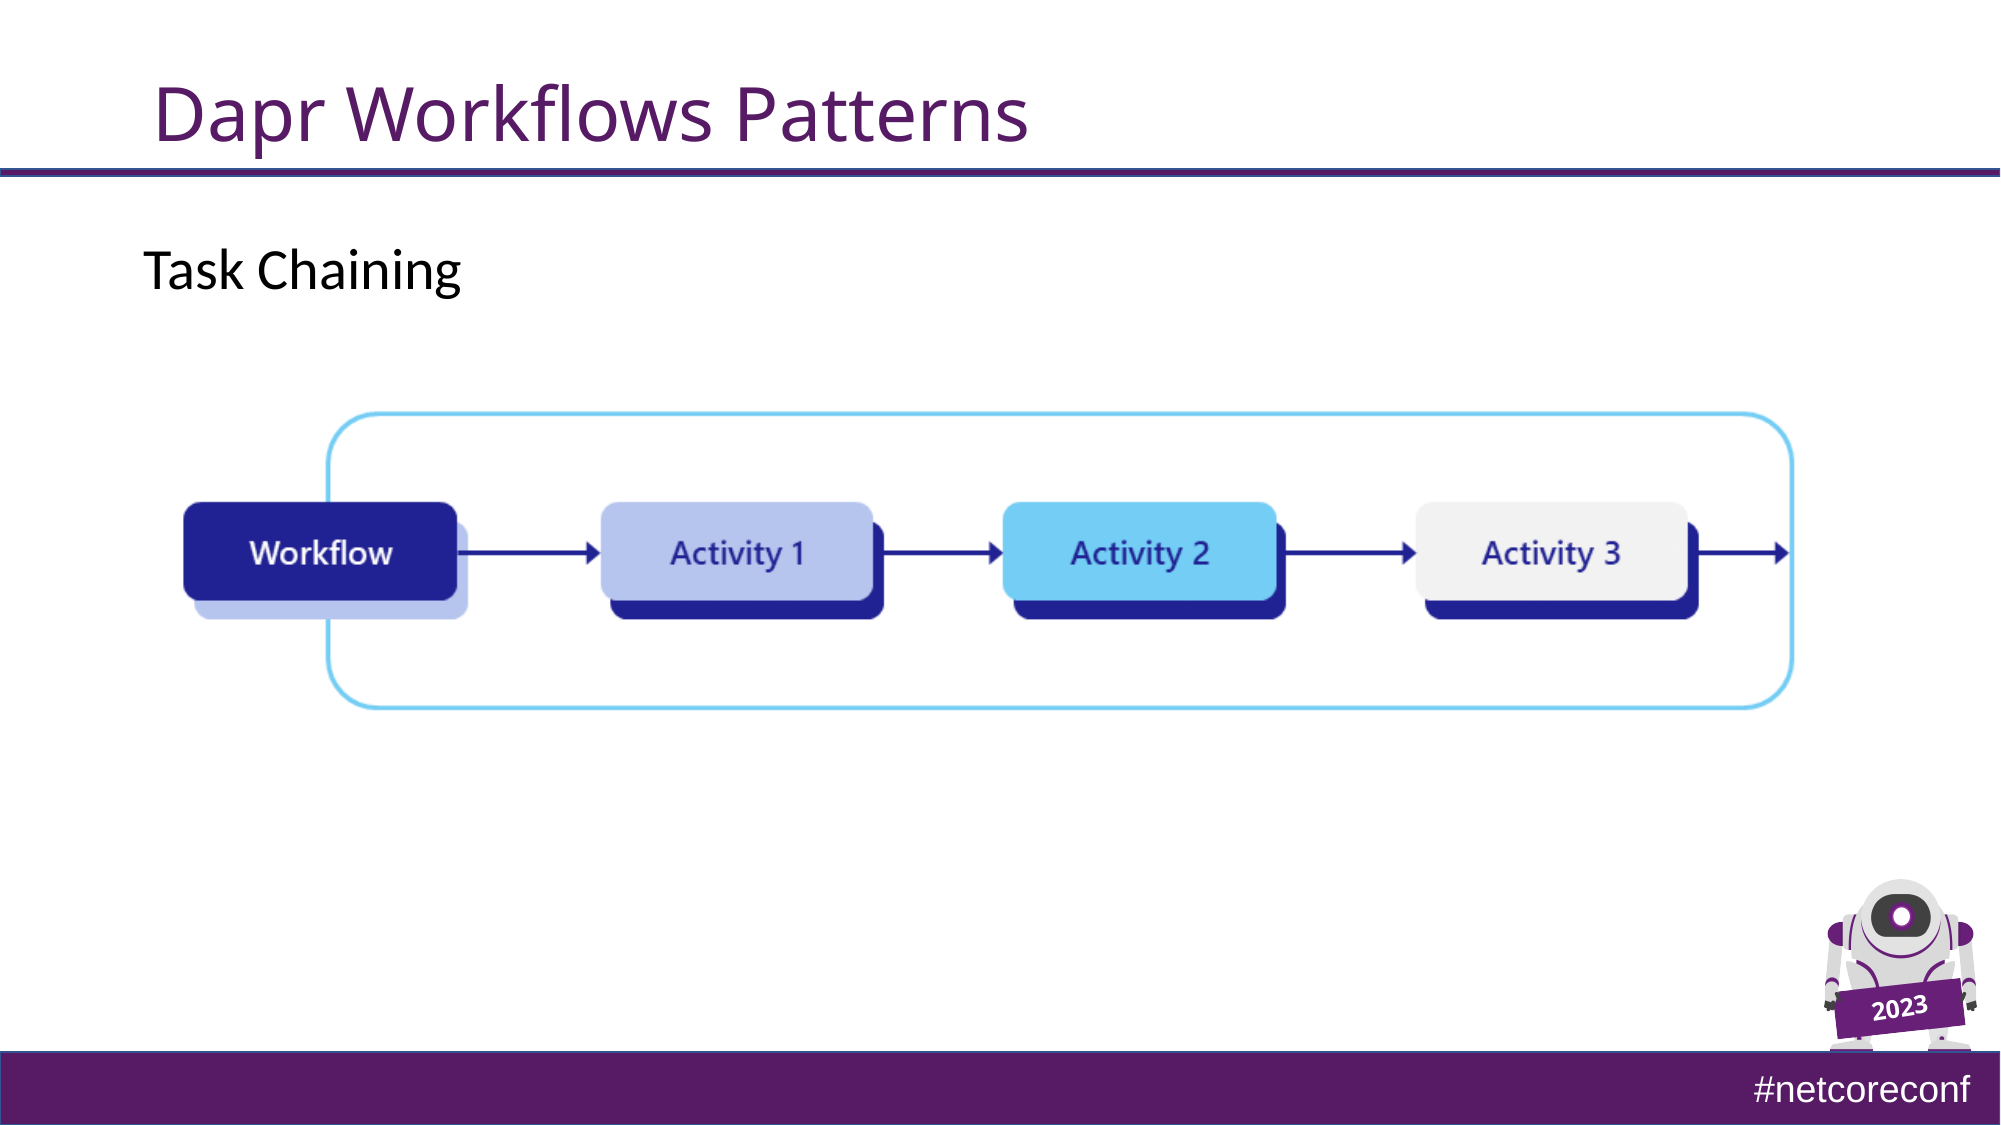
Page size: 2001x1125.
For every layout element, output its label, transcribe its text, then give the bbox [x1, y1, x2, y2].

title Dapr Workflows Patterns [137, 20, 1863, 213]
picture [1824, 879, 1977, 1051]
list Task Chaining [128, 231, 1639, 317]
picture [168, 374, 1832, 751]
